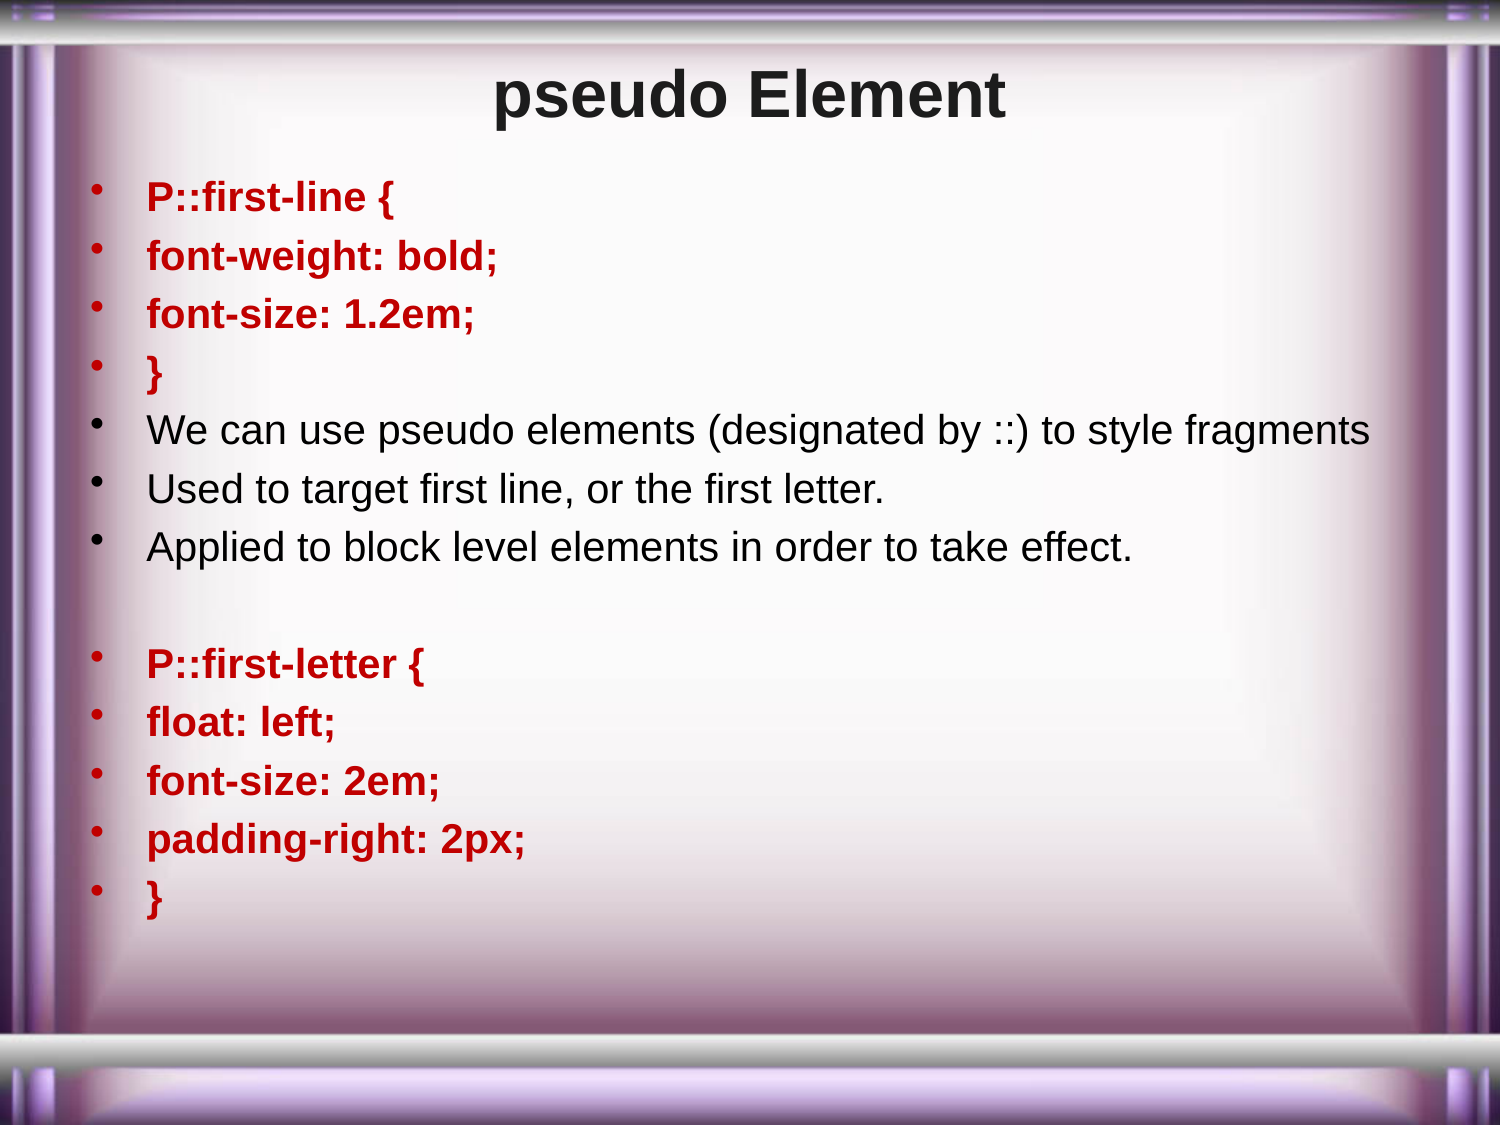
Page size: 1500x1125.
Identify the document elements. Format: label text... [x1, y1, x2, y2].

title pseudo Element [75, 45, 1425, 138]
list P::first-line { font-weight: bold; font-size: 1.2em; } We can use pseudo elements (designated by ::) to style fragments Used to target first line, or the first letter. Applied to block level elements in order to take effect. P::first-letter { float: left; font-size: 2em; padding-right: 2px; } [75, 162, 1425, 1005]
picture [0, 0, 1500, 1125]
